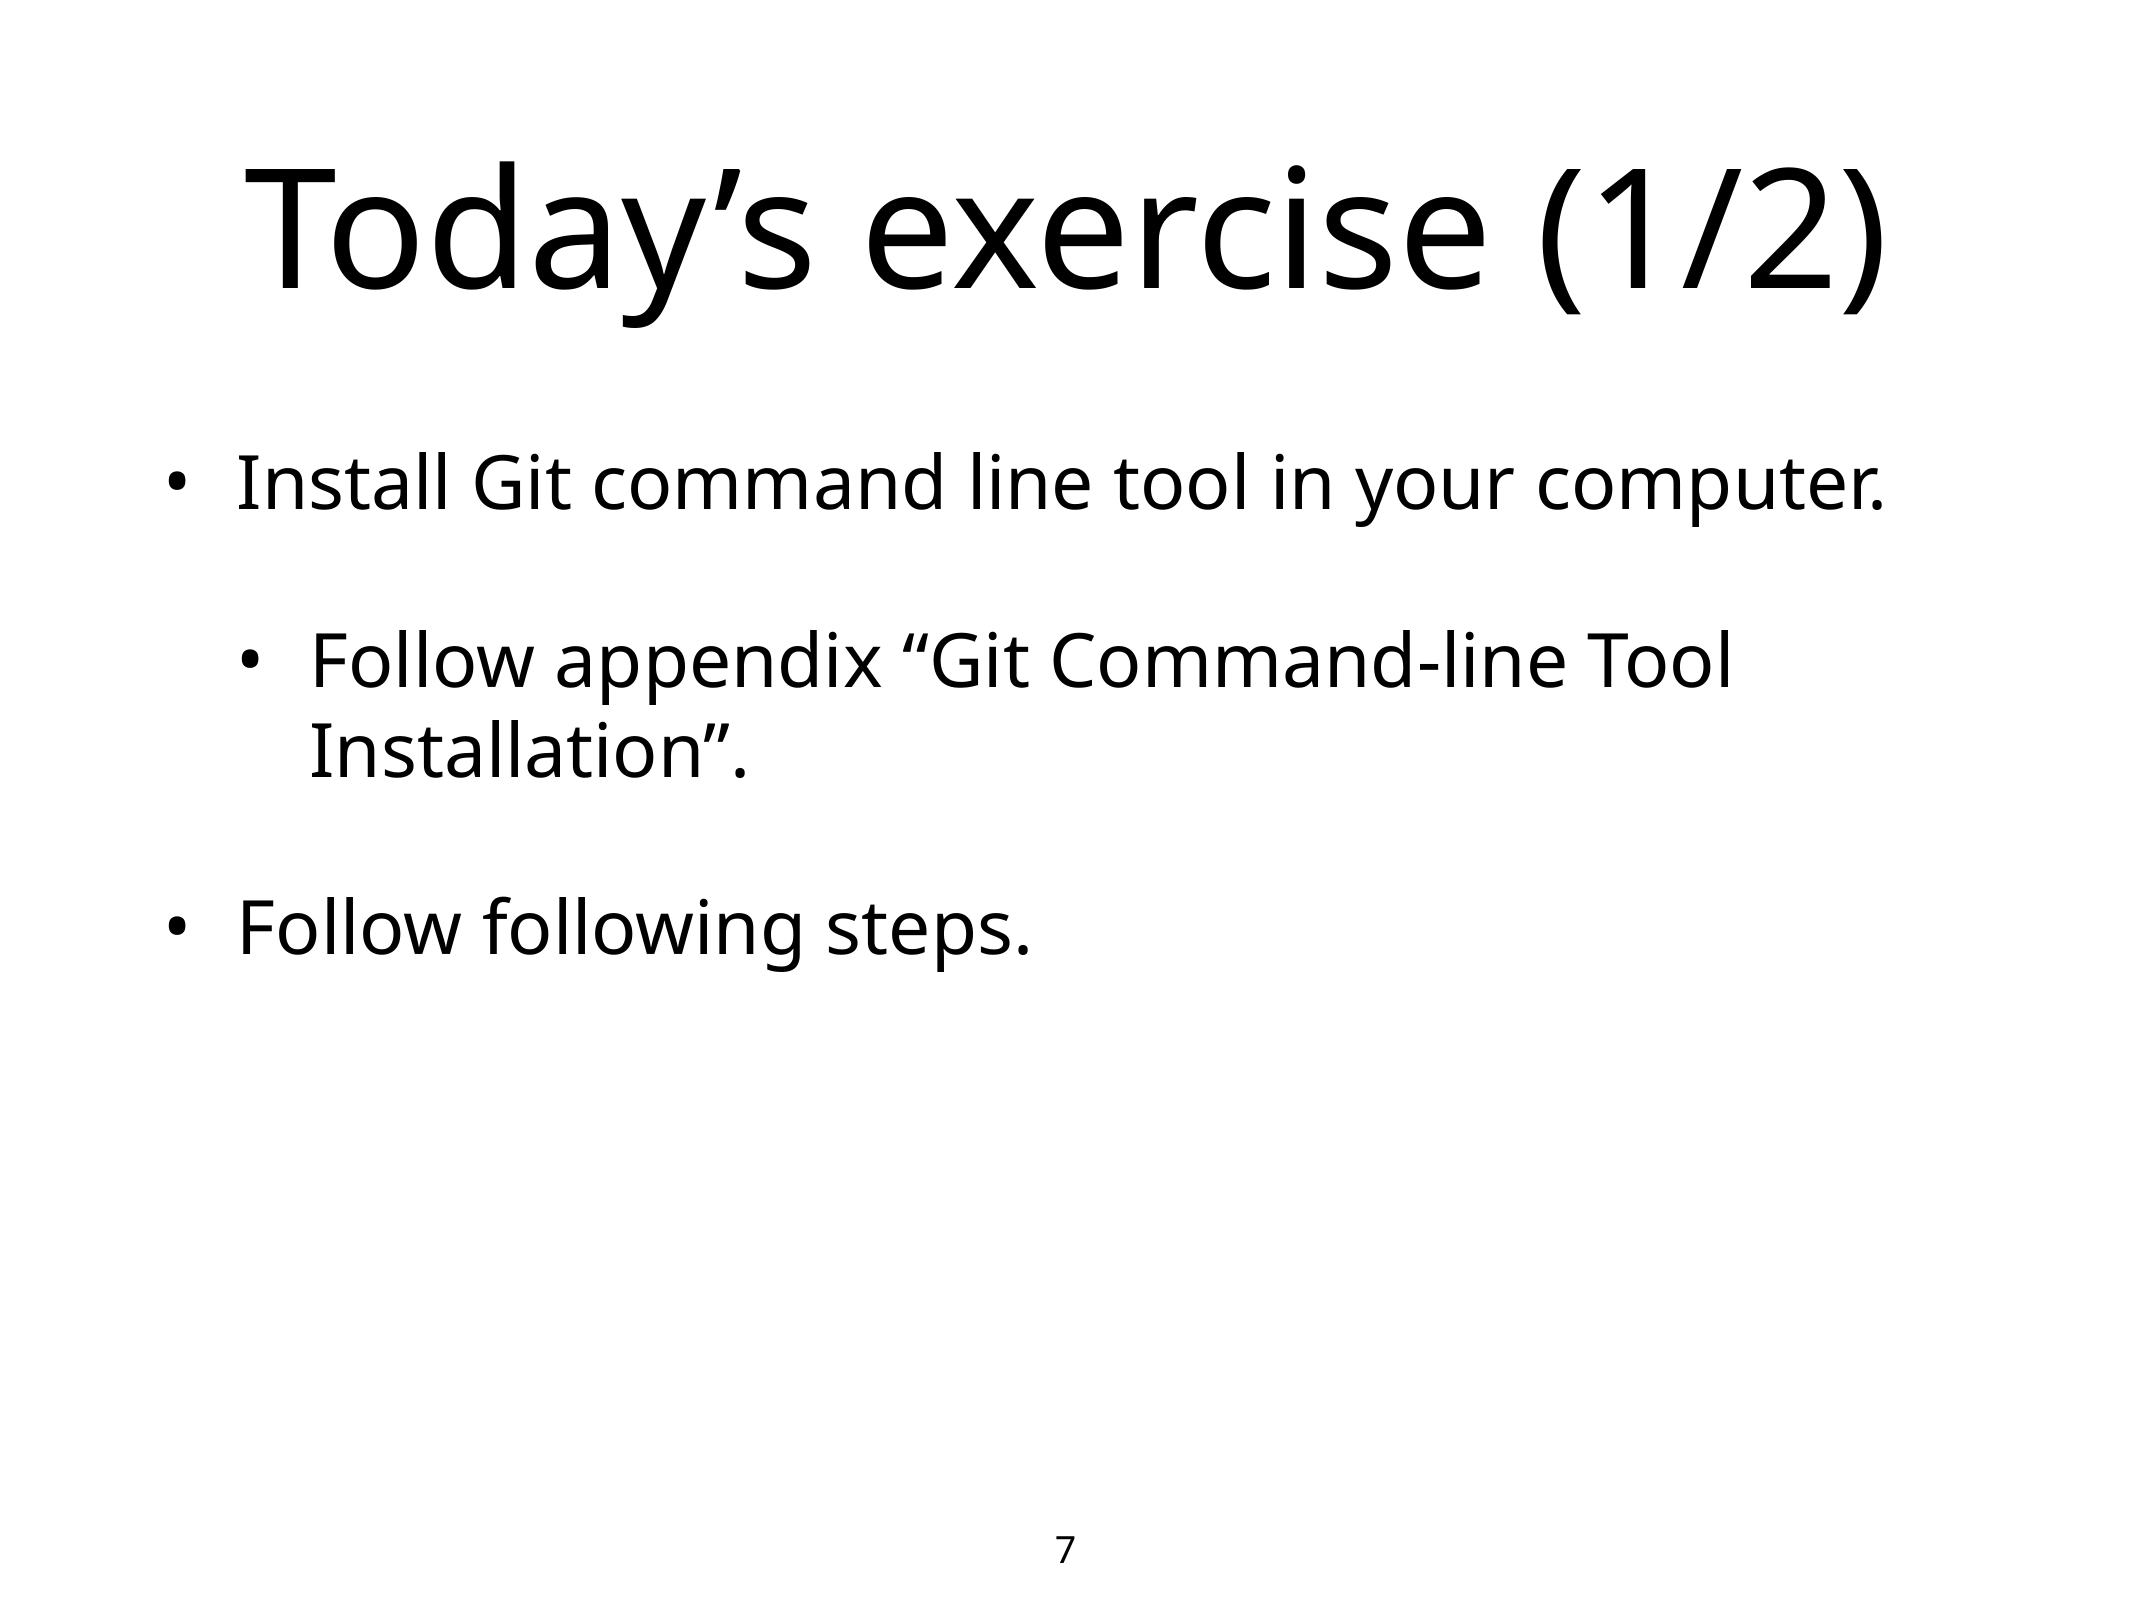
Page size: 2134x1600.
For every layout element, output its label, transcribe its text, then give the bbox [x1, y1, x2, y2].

text_box Install Git command line tool in your computer. Follow appendix “Git Command-line Tool Installation”. Follow following steps. [156, 427, 1978, 978]
slide_number ‹#› [1035, 1517, 1096, 1600]
text_box Today’s exercise (1/2) [156, 114, 1978, 330]
